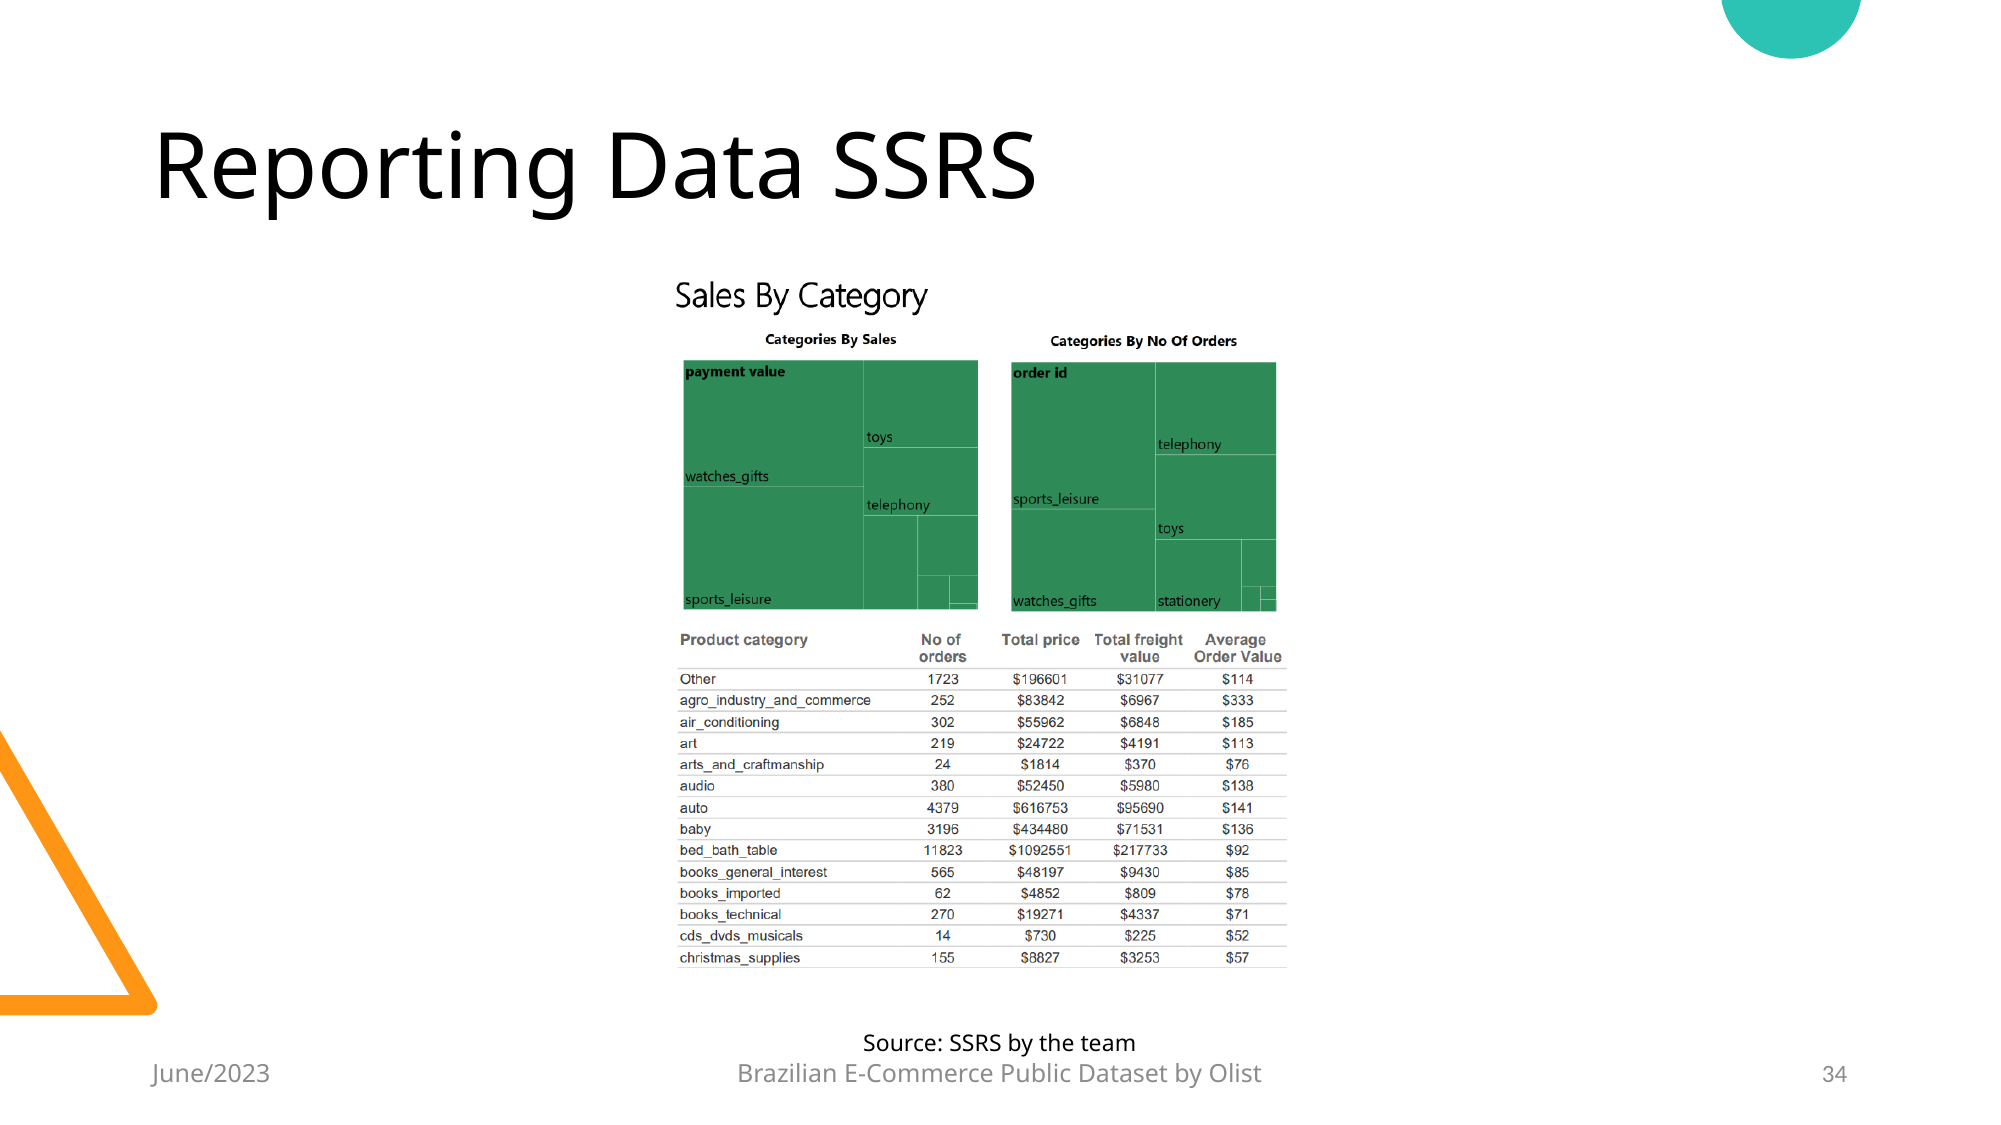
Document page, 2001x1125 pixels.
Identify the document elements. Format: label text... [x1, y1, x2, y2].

slide_number 34 [1412, 1042, 1863, 1103]
text_box Source: SSRS by the team [439, 1020, 1561, 1063]
footer Brazilian E-Commerce Public Dataset by Olist [662, 1063, 1338, 1103]
picture [585, 260, 1415, 968]
title Reporting Data SSRS [137, 59, 1863, 278]
slide_number June/2023 [137, 1042, 588, 1103]
